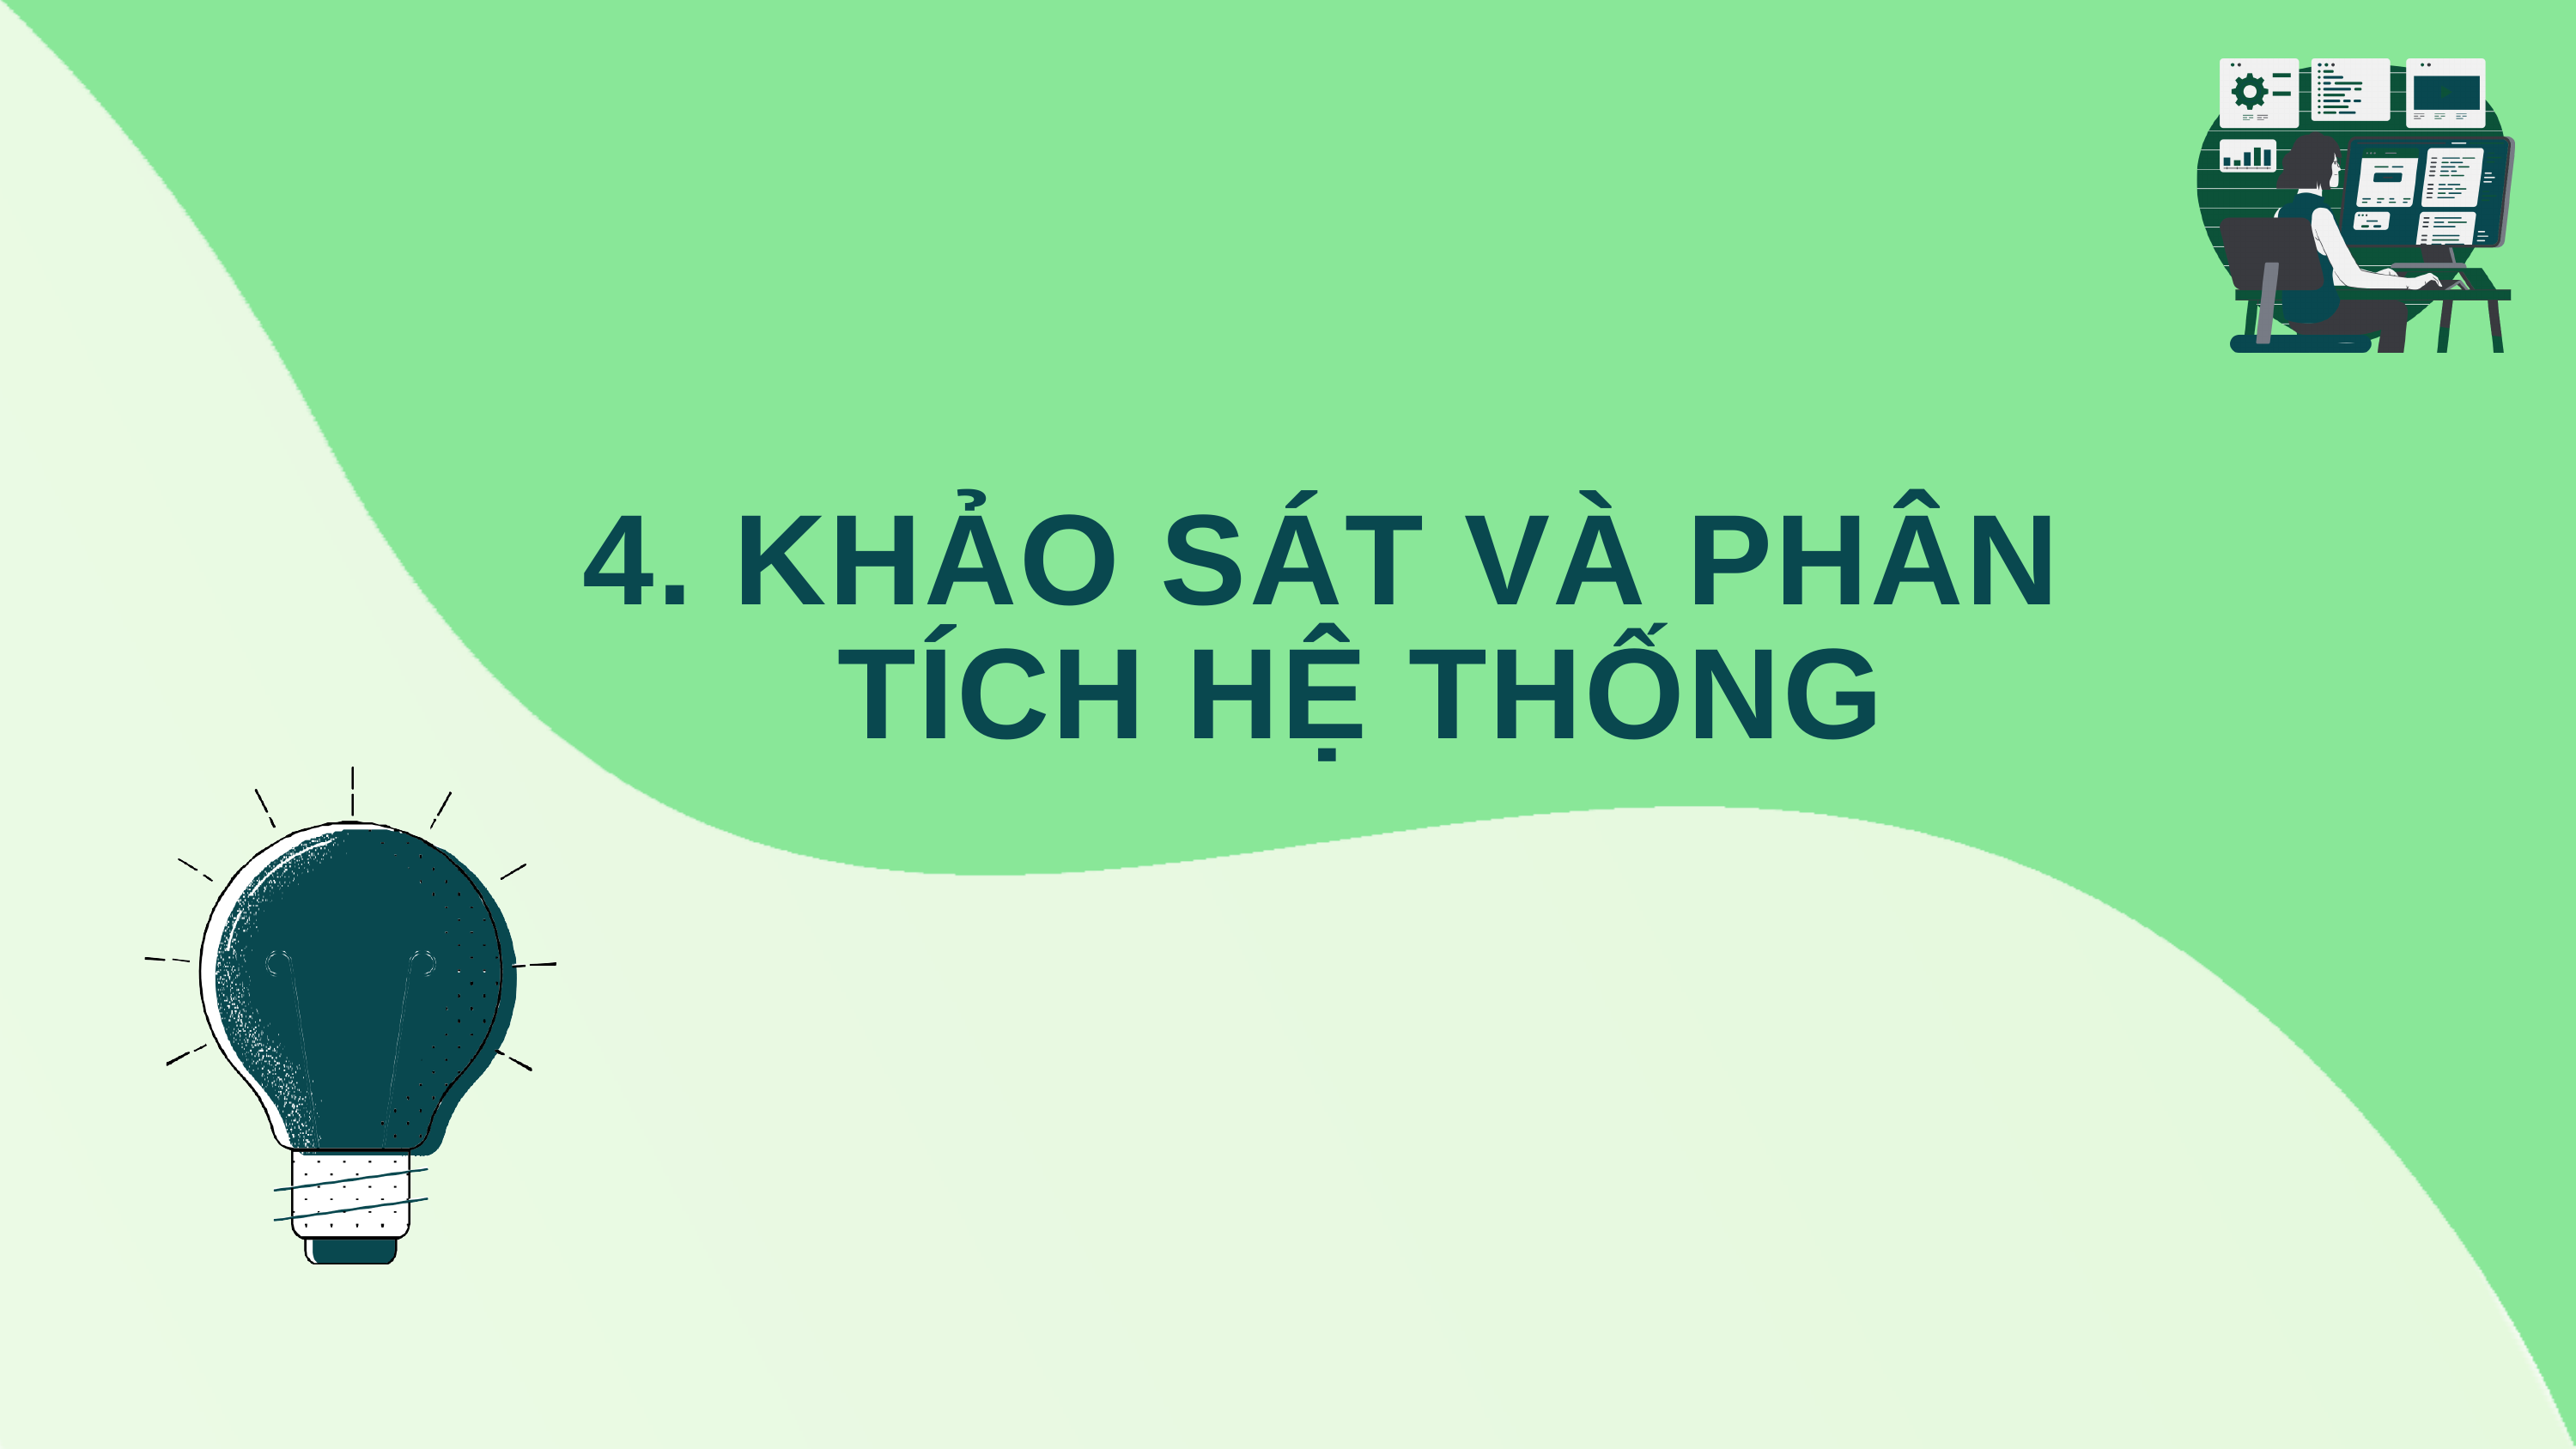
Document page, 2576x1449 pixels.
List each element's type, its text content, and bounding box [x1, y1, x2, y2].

text_box [144, 767, 556, 1264]
text_box [0, 0, 2576, 1449]
title 4. KHẢO SÁT VÀ PHÂN TÍCH HỆ THỐNG [568, 487, 2115, 765]
text_box [2196, 58, 2515, 353]
